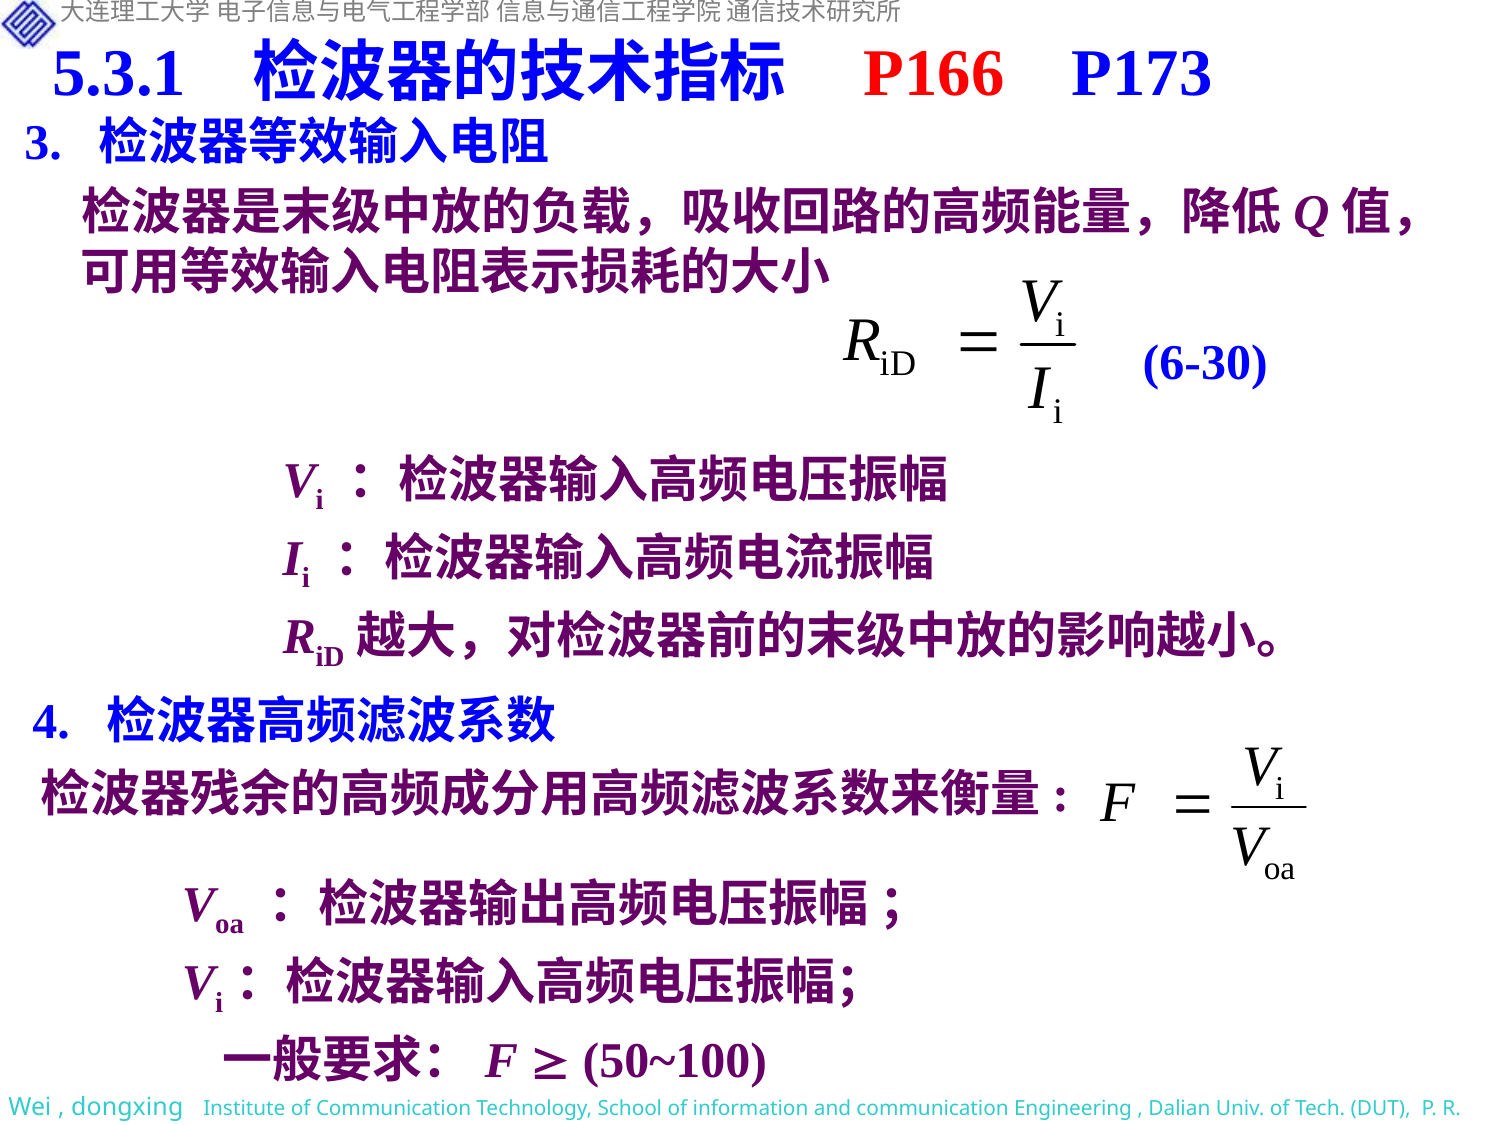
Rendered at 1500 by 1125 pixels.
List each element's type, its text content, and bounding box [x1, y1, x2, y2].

picture [0, 0, 59, 49]
text_box 3. 检波器等效输入电阻 检波器是末级中放的负载，吸收回路的高频能量，降低Q值，可用等效输入电阻表示损耗的大小: [9, 102, 1475, 317]
text_box Voa ：检波器输出高频电压振幅 ； Vi：检波器输入高频电压振幅； 一般要求：F  (50~100) [117, 863, 1368, 1087]
text_box Vi ：检波器输入高频电压振幅 Ii ：检波器输入高频电流振幅 RiD越大，对检波器前的末级中放的影响越小。 [205, 439, 1331, 653]
text_box 检波器残余的高频成分用高频滤波系数来衡量: [25, 753, 1084, 824]
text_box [1089, 725, 1320, 893]
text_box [832, 256, 1086, 438]
text_box (6-30) [1127, 321, 1304, 397]
title 5.3.1 检波器的技术指标 P166 P173 [37, 37, 1447, 100]
text_box 4. 检波器高频滤波系数 [17, 681, 683, 771]
